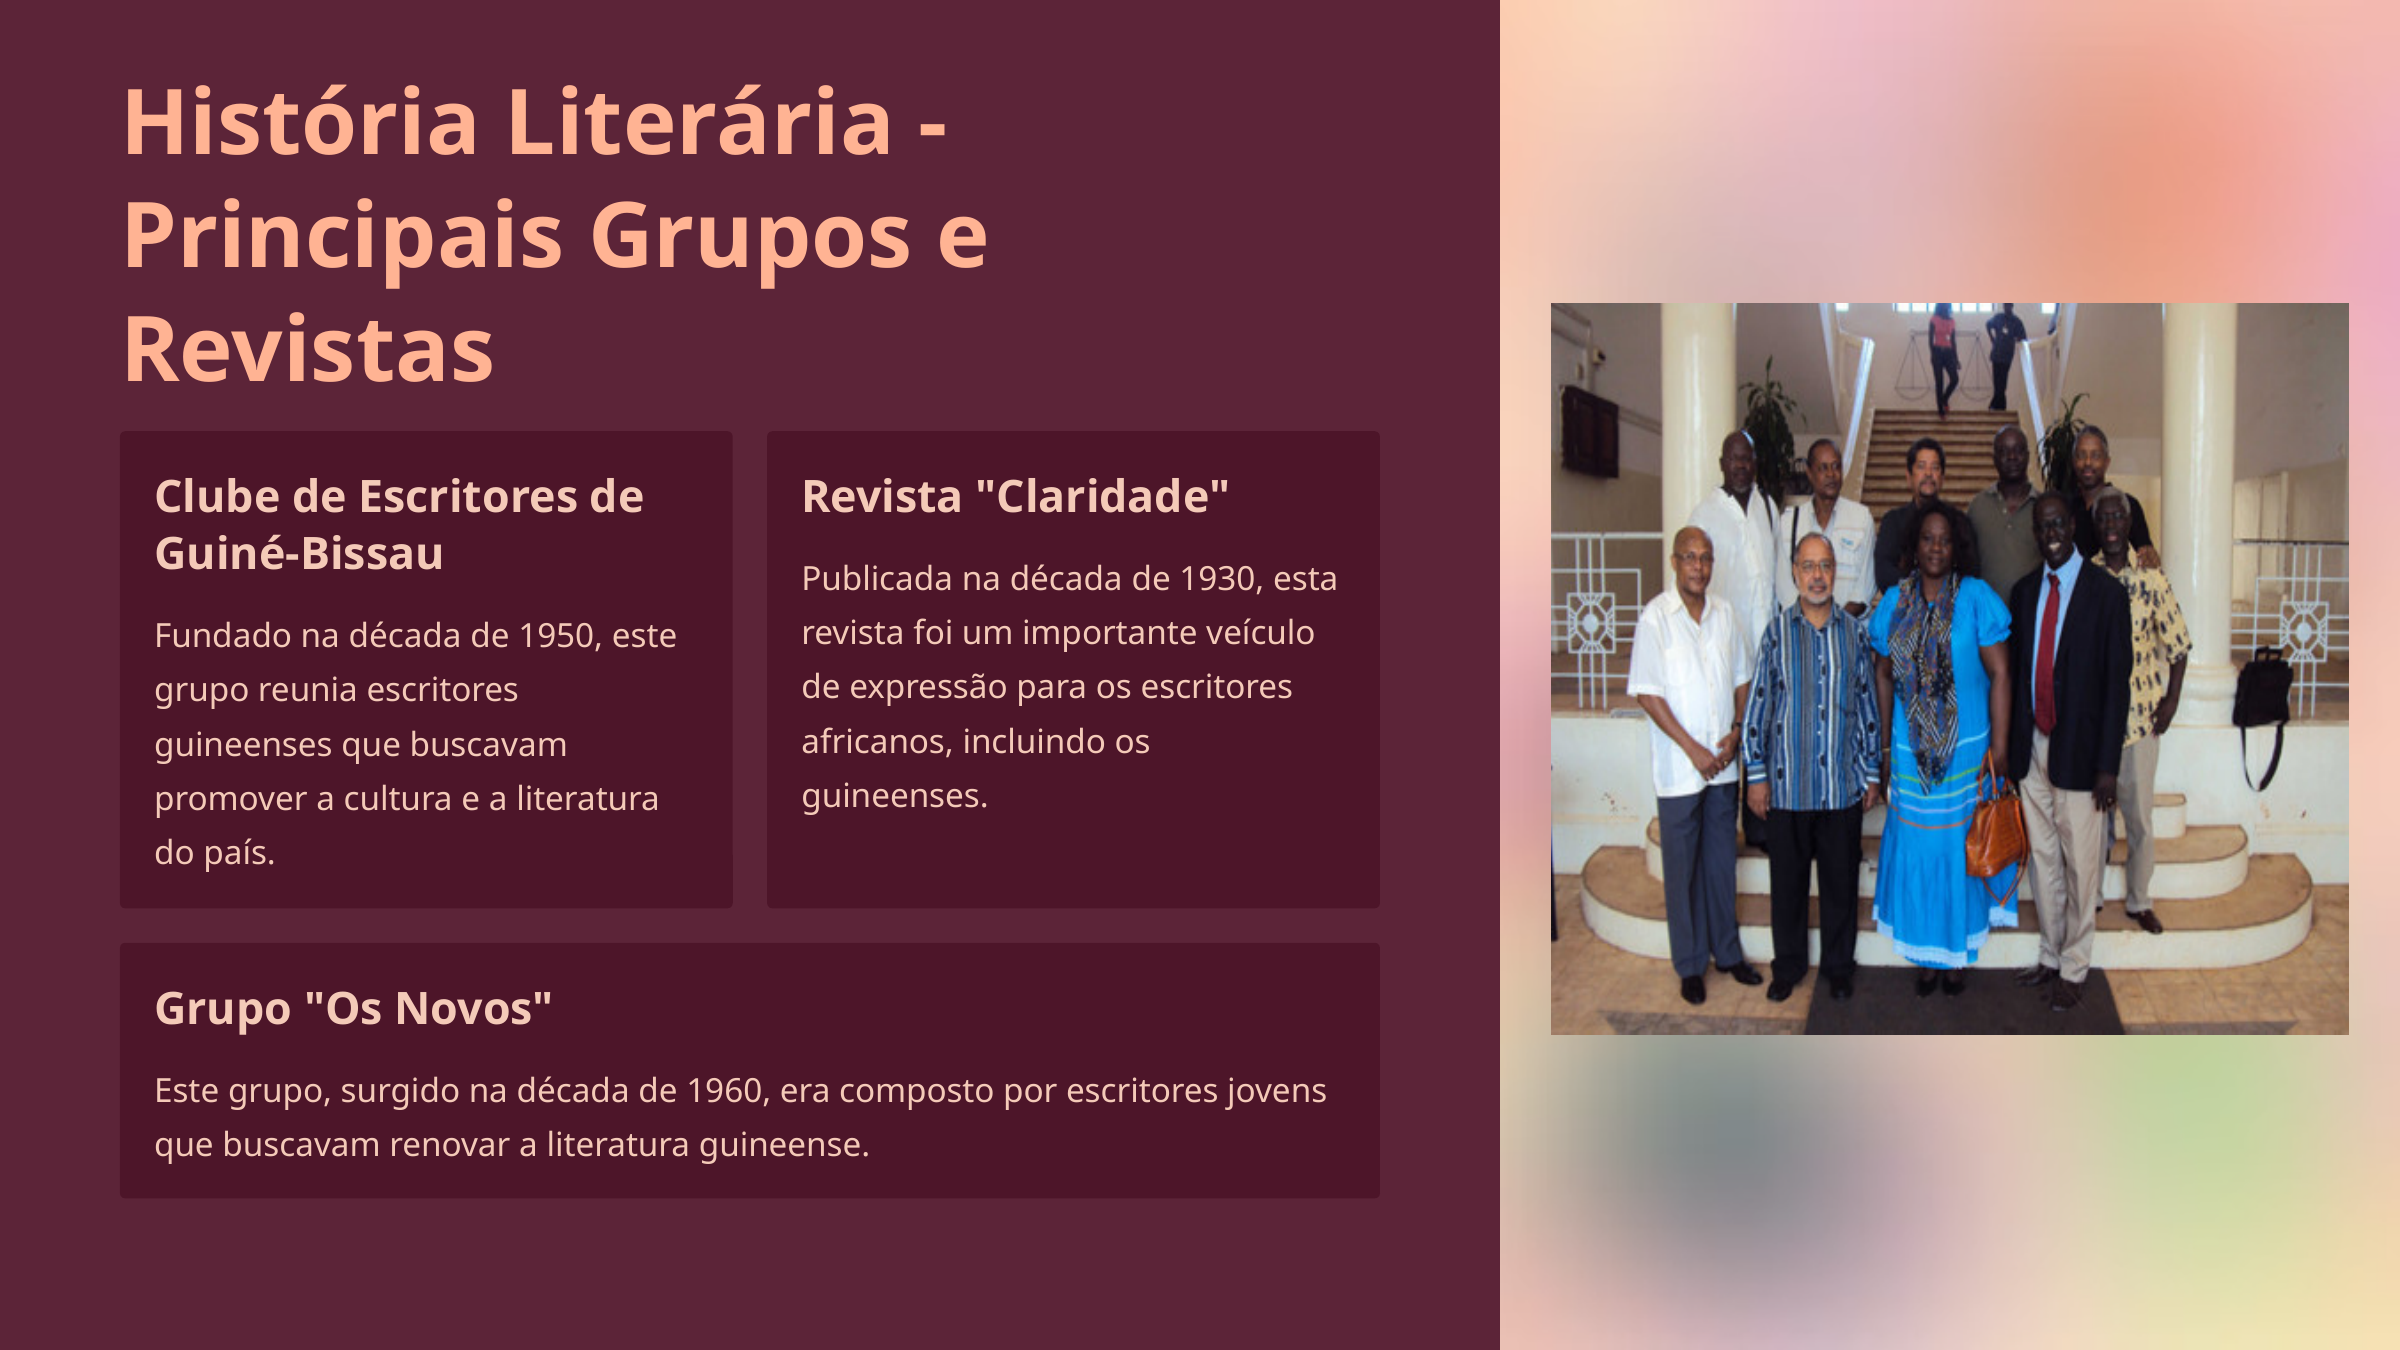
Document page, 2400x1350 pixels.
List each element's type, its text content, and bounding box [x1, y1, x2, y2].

text_box [119, 942, 1381, 1199]
picture [1499, 0, 2400, 1350]
text_box Publicada na década de 1930, esta revista foi um importante veículo de expressão para os escritores africanos, incluindo os guineenses. [801, 543, 1346, 817]
text_box História Literária - Principais Grupos e Revistas [119, 58, 1380, 288]
text_box [767, 431, 1380, 909]
text_box Grupo "Os Novos" [154, 977, 611, 1034]
text_box Clube de Escritores de Guiné-Bissau [154, 465, 699, 580]
text_box Fundado na década de 1950, este grupo reunia escritores guineenses que buscavam promover a cultura e a literatura do país. [154, 600, 699, 875]
text_box Este grupo, surgido na década de 1960, era composto por escritores jovens que buscavam renovar a literatura guineense. [154, 1054, 1346, 1165]
text_box Revista "Claridade" [801, 465, 1258, 523]
text_box [119, 431, 733, 909]
